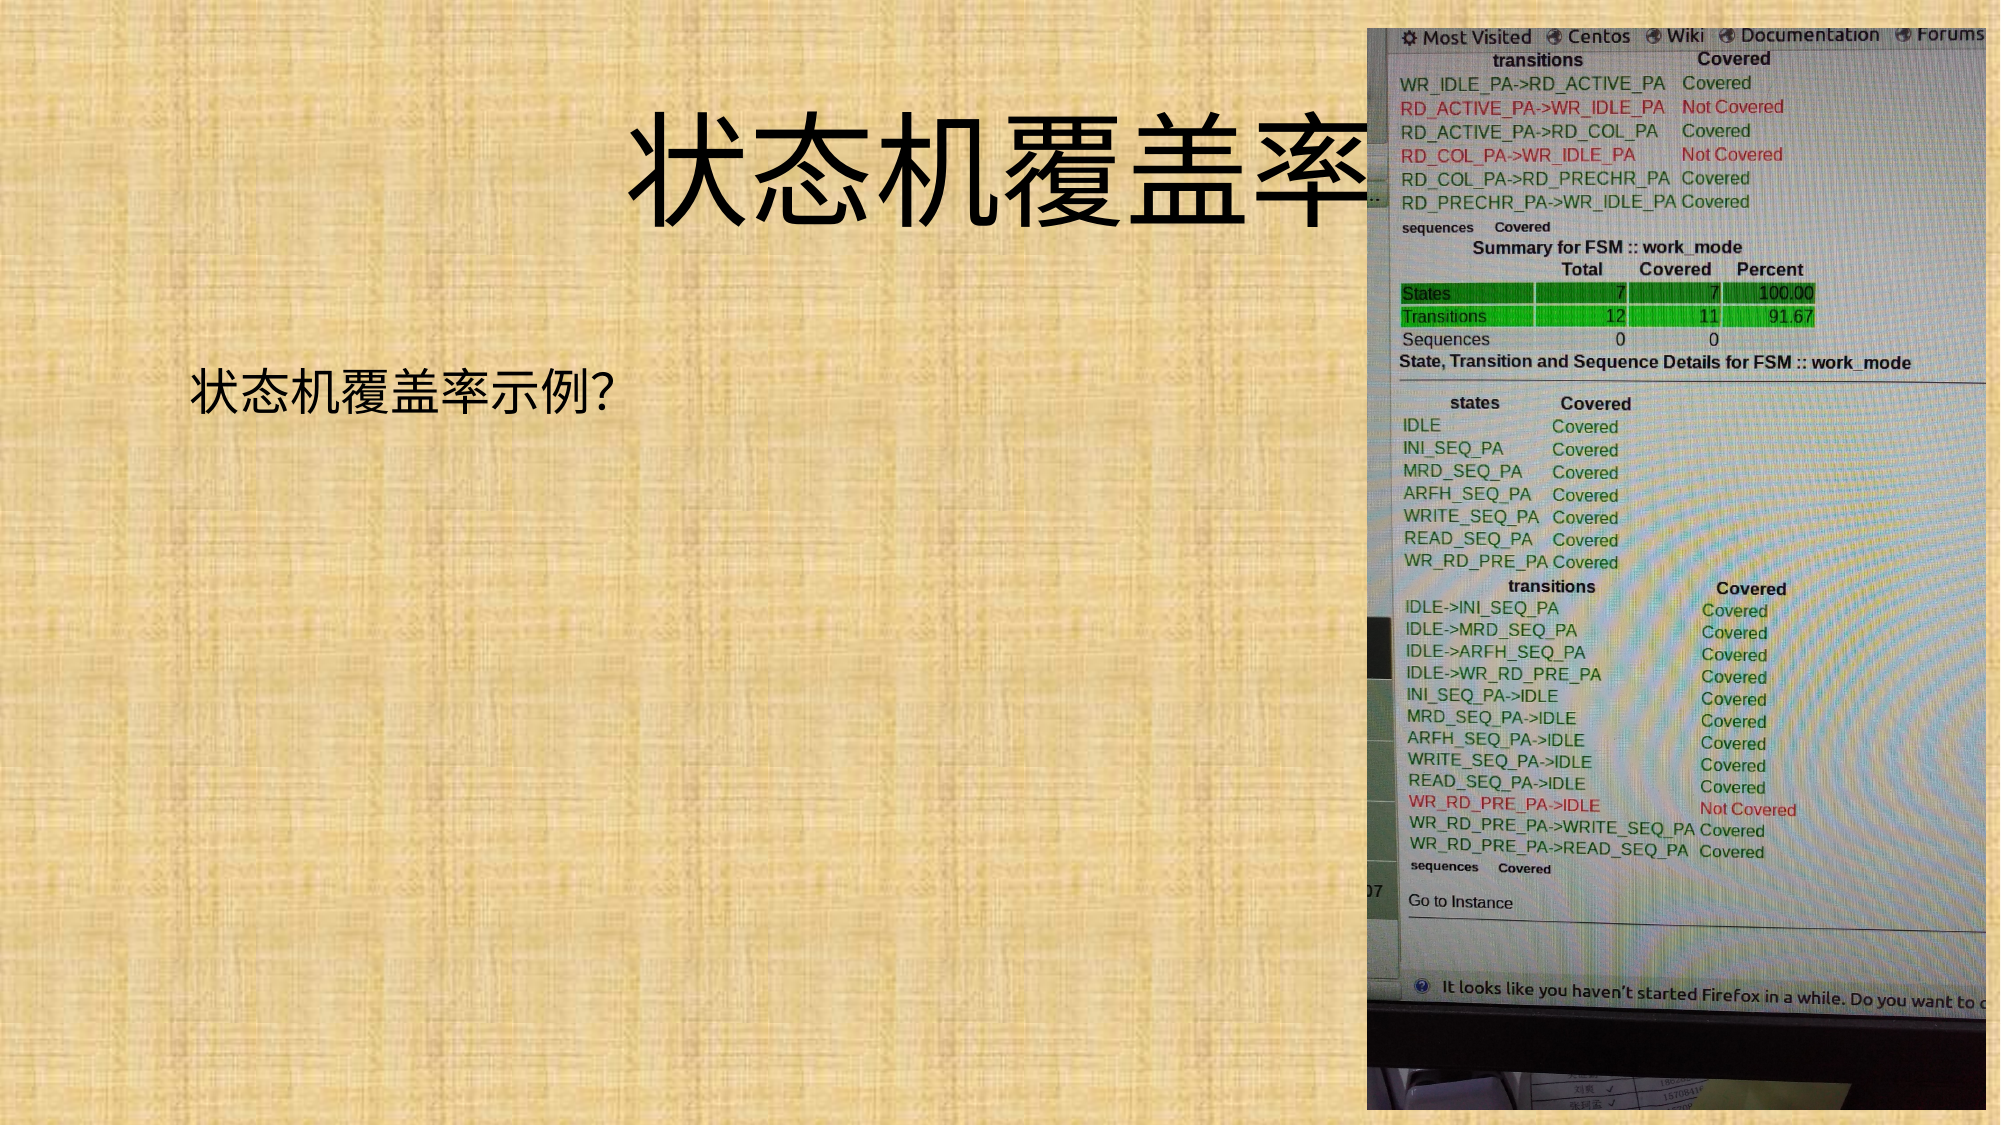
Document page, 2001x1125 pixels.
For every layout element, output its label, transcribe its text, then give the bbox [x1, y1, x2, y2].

picture [0, 0, 2001, 1125]
subtitle 状态机覆盖率示例？ [174, 360, 759, 563]
title 状态机覆盖率 [249, 75, 1367, 252]
